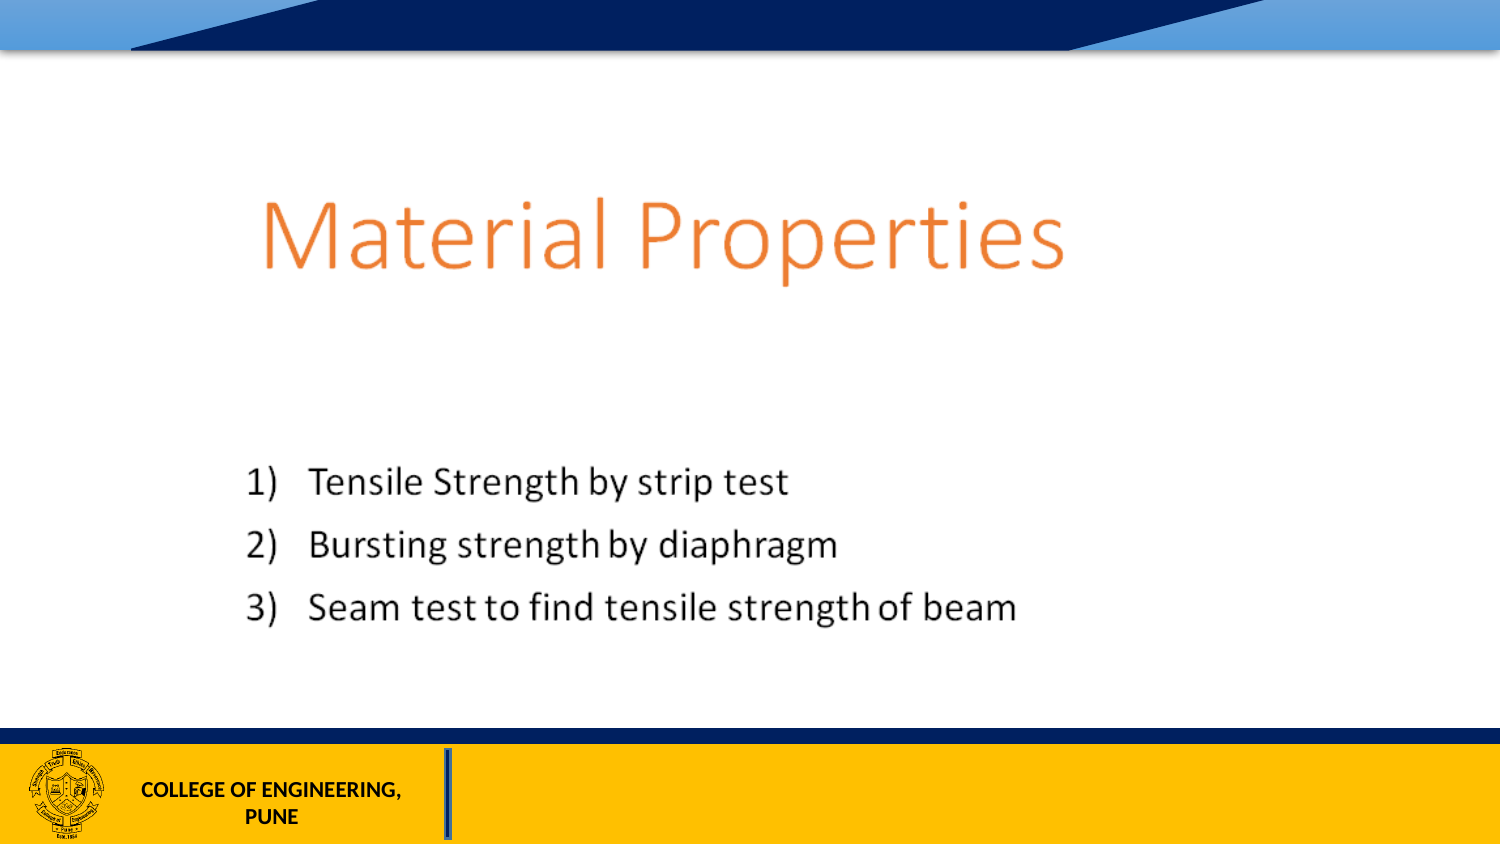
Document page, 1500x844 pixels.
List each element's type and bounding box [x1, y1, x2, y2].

picture [35, 139, 1486, 682]
picture [29, 748, 104, 839]
